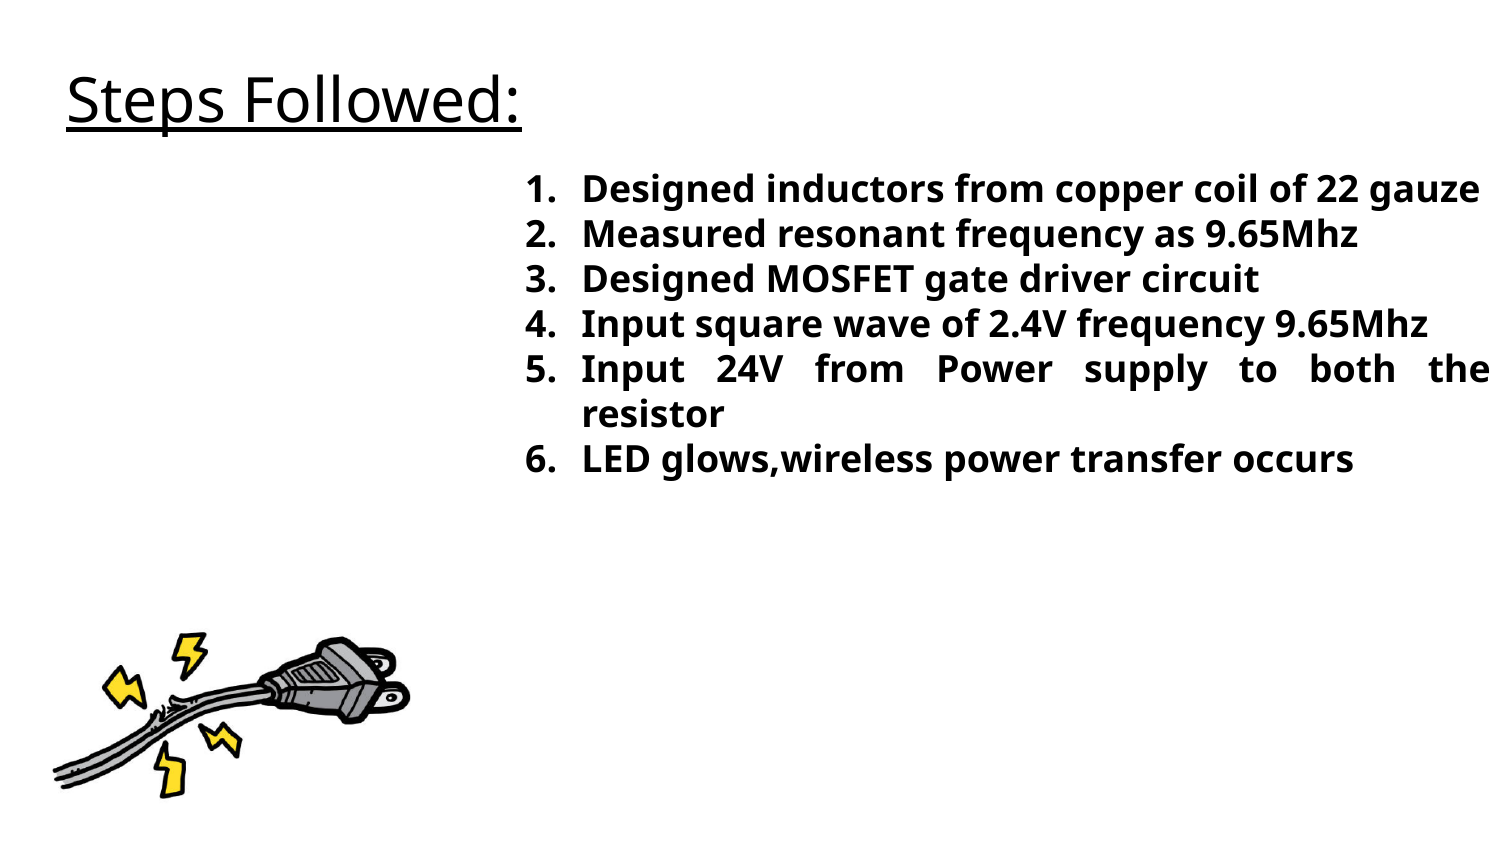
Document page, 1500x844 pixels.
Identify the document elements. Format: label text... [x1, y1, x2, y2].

picture [50, 600, 413, 823]
title Steps Followed: [51, 38, 1449, 150]
subtitle Designed inductors from copper coil of 22 gauze Measured resonant frequency as 9.65Mhz Designed MOSFET gate driver circuit Input square wave of 2.4V frequency 9.65Mhz Input 24V from Power supply to both the resistor LED glows,wireless power transfer occurs [491, 149, 1500, 722]
